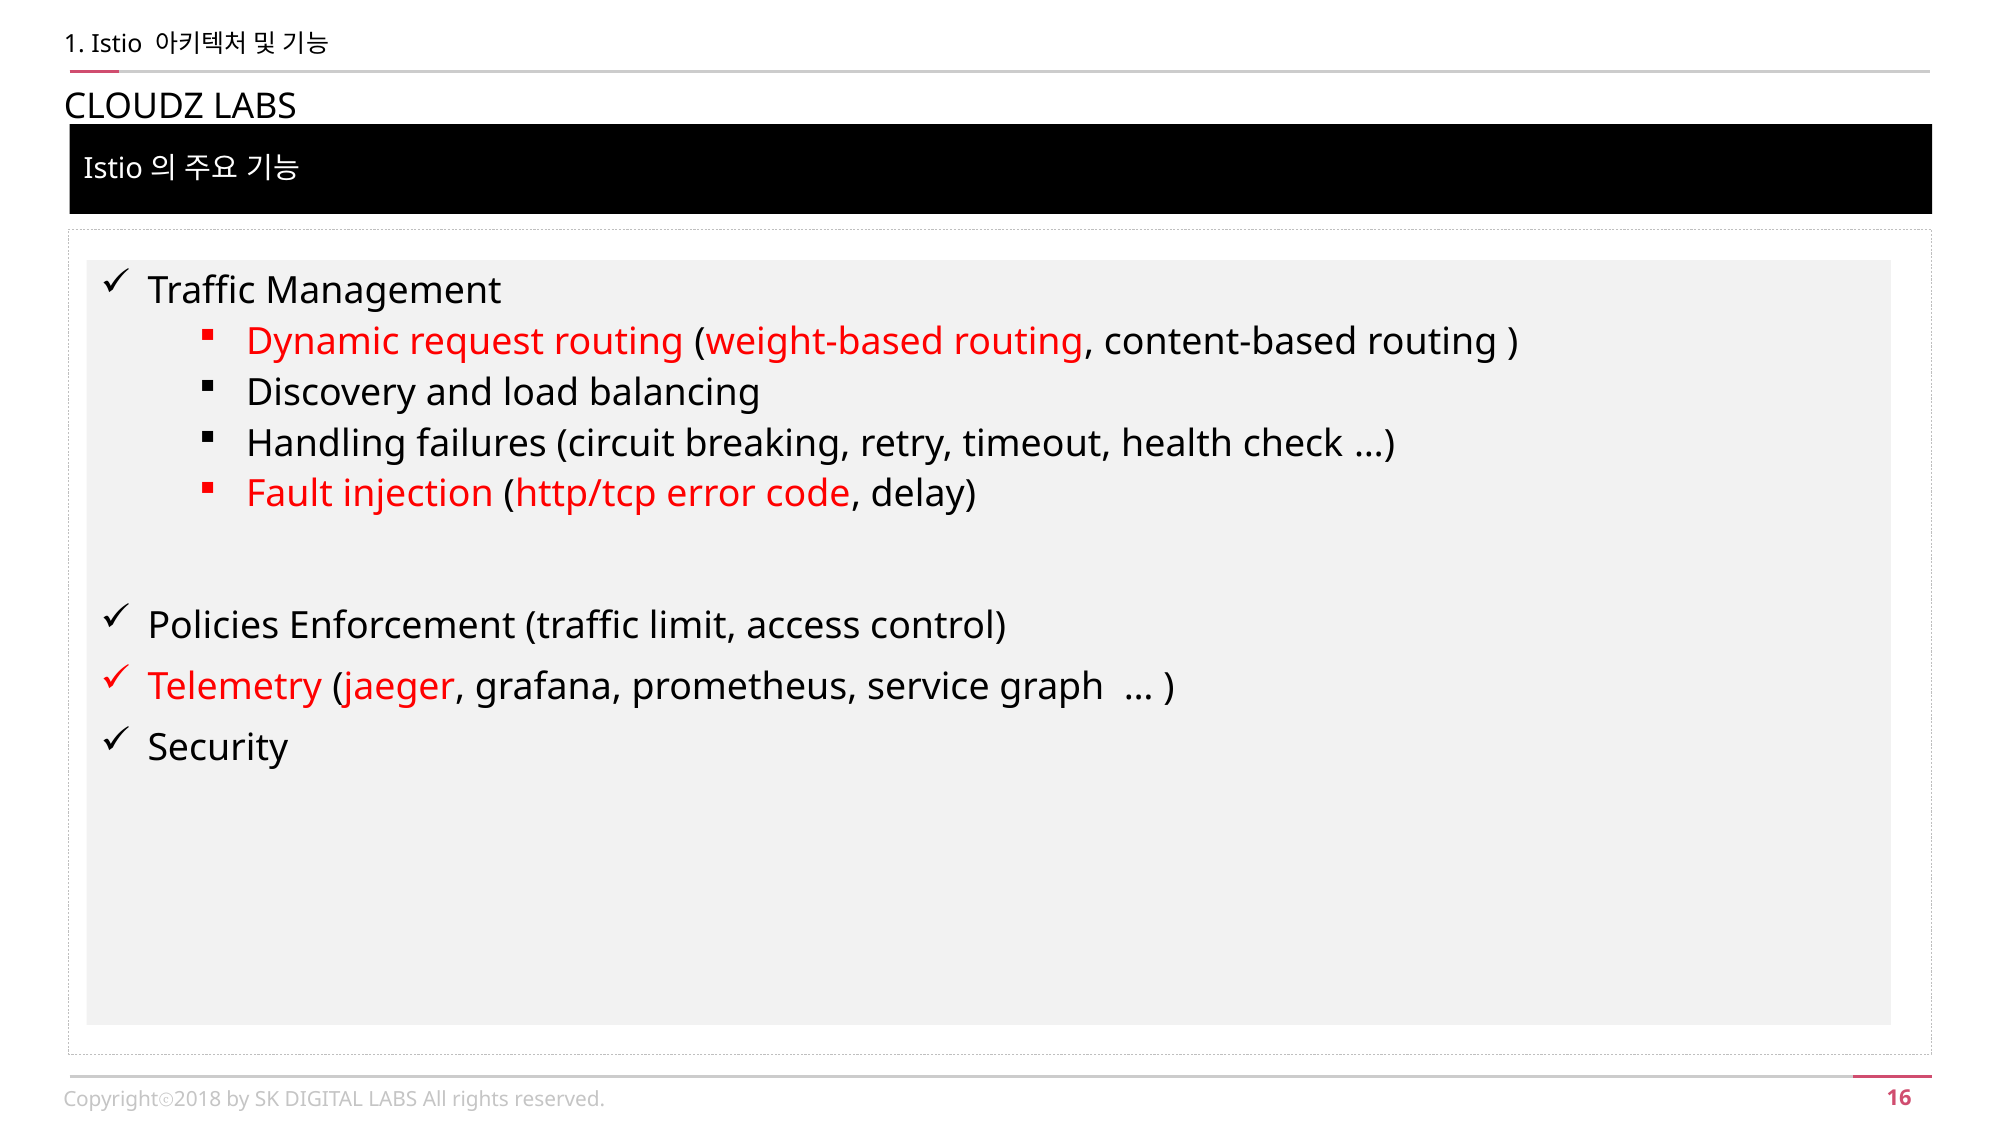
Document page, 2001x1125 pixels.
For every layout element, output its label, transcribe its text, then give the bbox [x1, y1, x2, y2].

list Traffic Management Dynamic request routing (weight-based routing, content-based routing ) Discovery and load balancing Handling failures (circuit breaking, retry, timeout, health check …) Fault injection (http/tcp error code, delay) Policies Enforcement (traffic limit, access control) Telemetry (jaeger, grafana, prometheus, service graph … ) Security [86, 260, 1891, 1025]
list 1. Istio 아키텍처 및 기능 [50, 30, 1153, 78]
footer Copyrightⓒ2018 by SK DIGITAL LABS All rights reserved. [48, 1072, 1102, 1124]
list Istio의 주요 기능 [69, 124, 1933, 214]
list CLOUDZ LABS [50, 79, 1931, 144]
